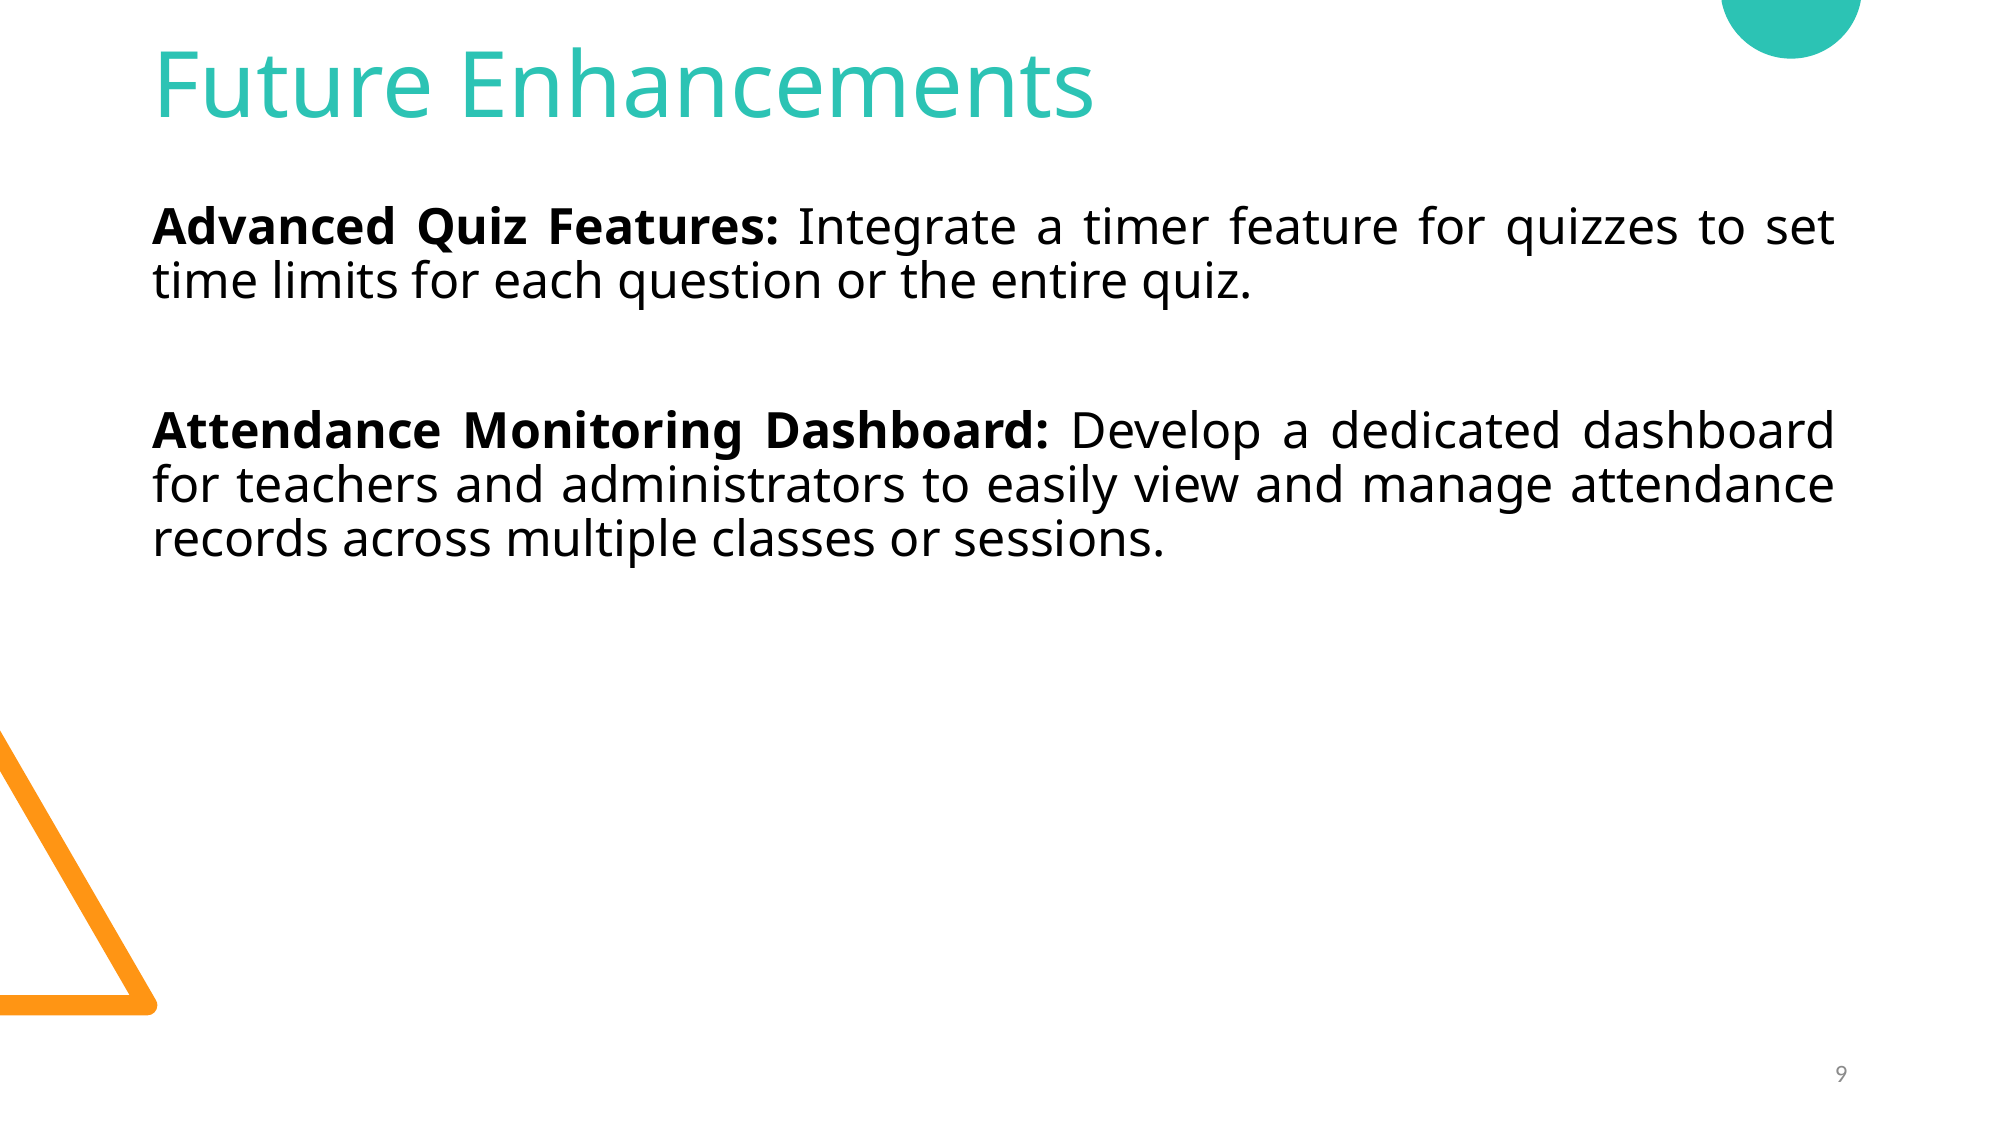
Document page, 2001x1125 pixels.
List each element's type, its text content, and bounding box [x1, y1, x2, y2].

title Future Enhancements [137, 22, 1874, 153]
list Advanced Quiz Features: Integrate a timer feature for quizzes to set time limits for each question or the entire quiz. Attendance Monitoring Dashboard: Develop a dedicated dashboard for teachers and administrators to easily view and manage attendance records across multiple classes or sessions. [137, 193, 1852, 933]
slide_number 9 [1412, 1042, 1863, 1103]
